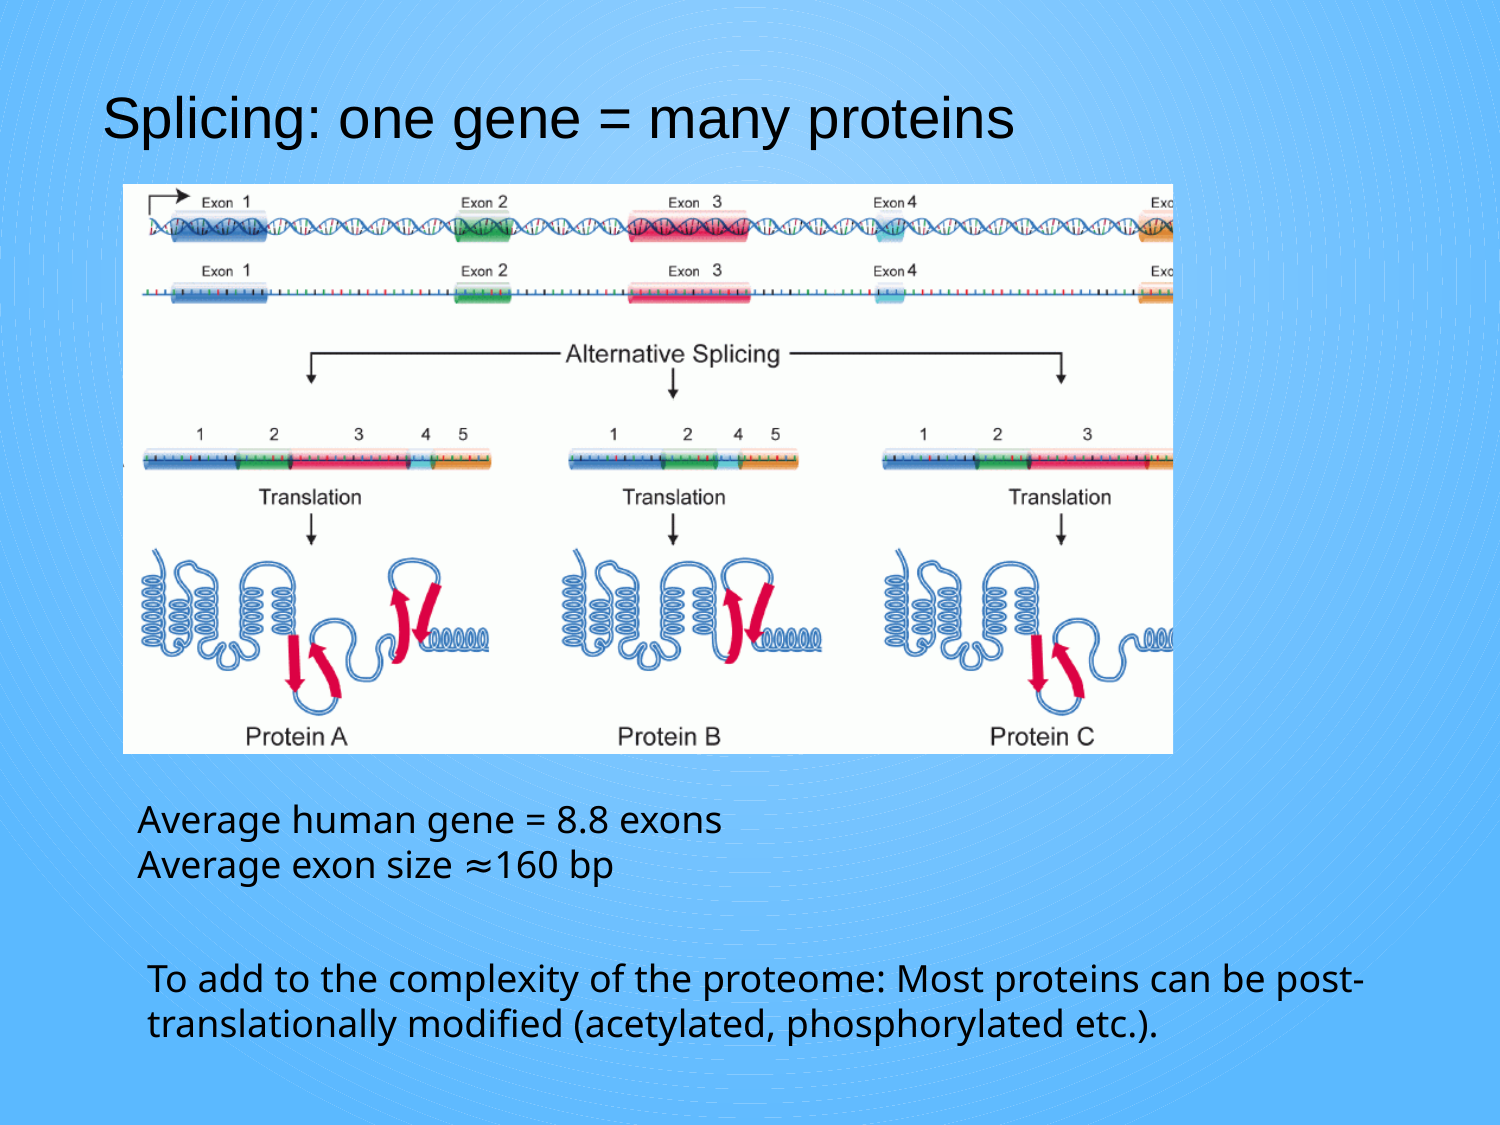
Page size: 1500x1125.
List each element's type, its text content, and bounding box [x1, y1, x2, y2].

text_box To add to the complexity of the proteome: Most proteins can be post-translationally modified (acetylated, phosphorylated etc.). [132, 947, 1424, 1053]
text_box Average human gene = 8.8 exons Average exon size ≈160 bp [122, 788, 738, 894]
text_box Splicing: one gene = many proteins [87, 72, 1173, 158]
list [122, 183, 1174, 755]
